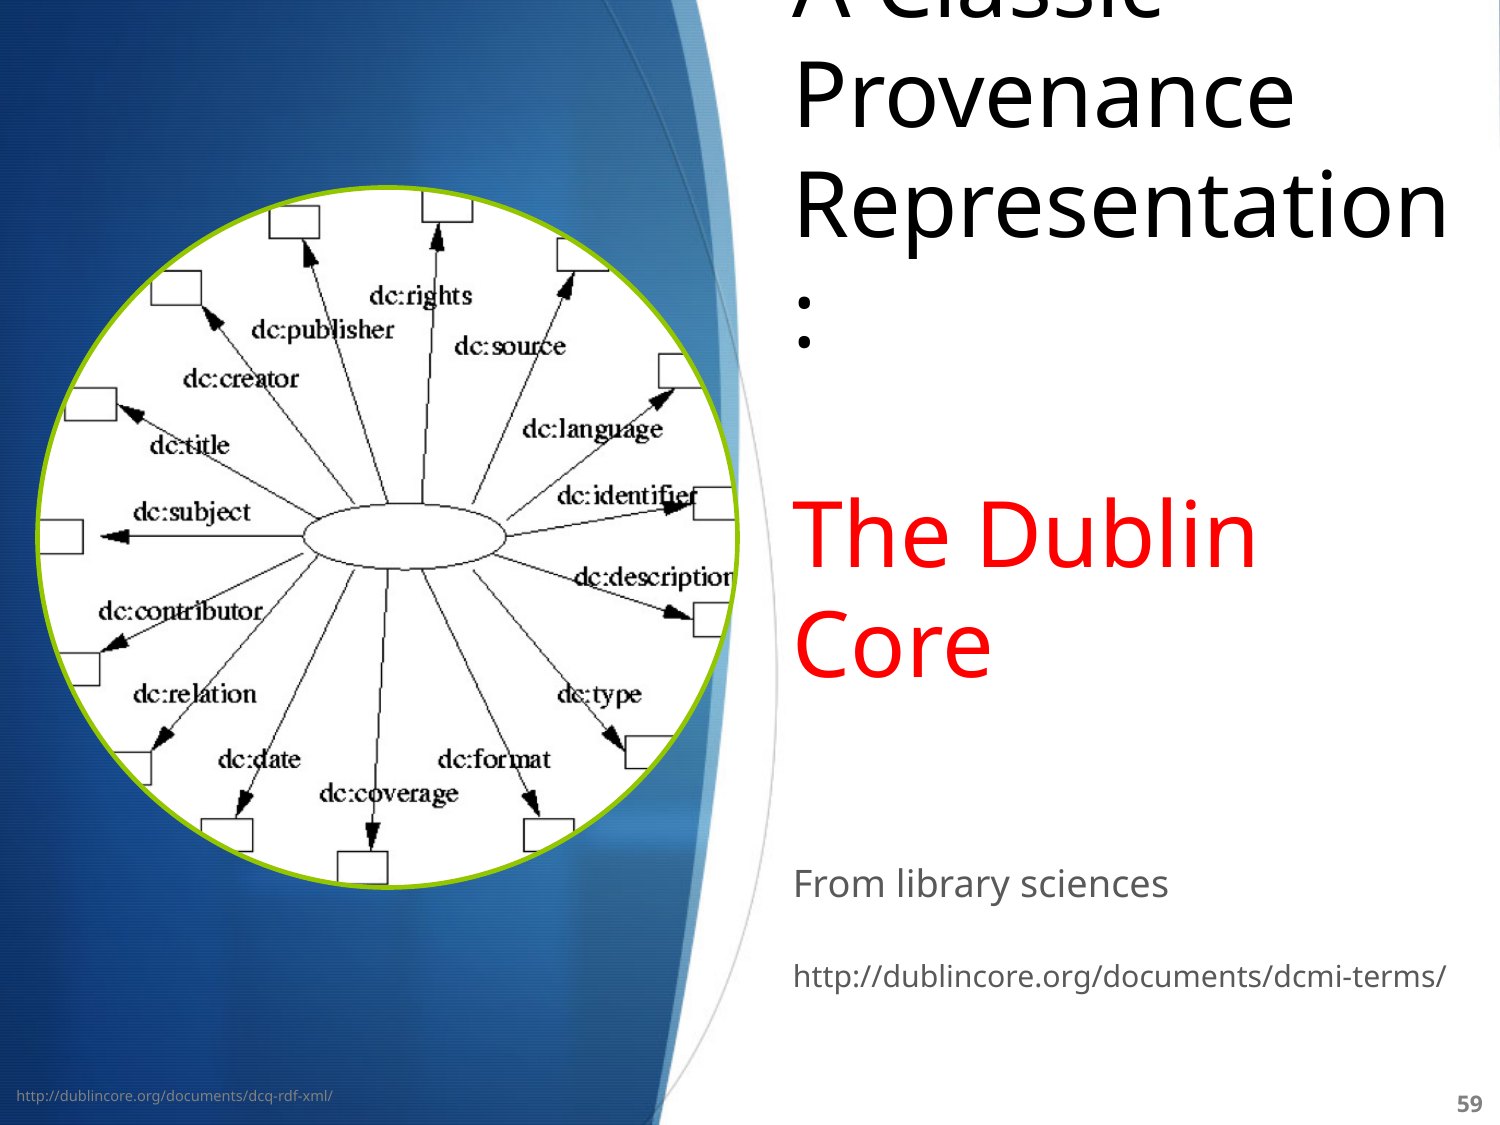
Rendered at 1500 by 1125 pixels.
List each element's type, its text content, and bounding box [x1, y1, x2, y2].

text_box http://dublincore.org/documents/dcq-rdf-xml/ [1, 1080, 619, 1113]
slide_number 59 [1426, 1075, 1500, 1125]
list From library sciences http://dublincore.org/documents/dcmi-terms/ [777, 851, 1468, 1033]
picture [0, 0, 1500, 1125]
title A Classic Provenance Representation: The Dublin Core [777, 18, 1489, 704]
